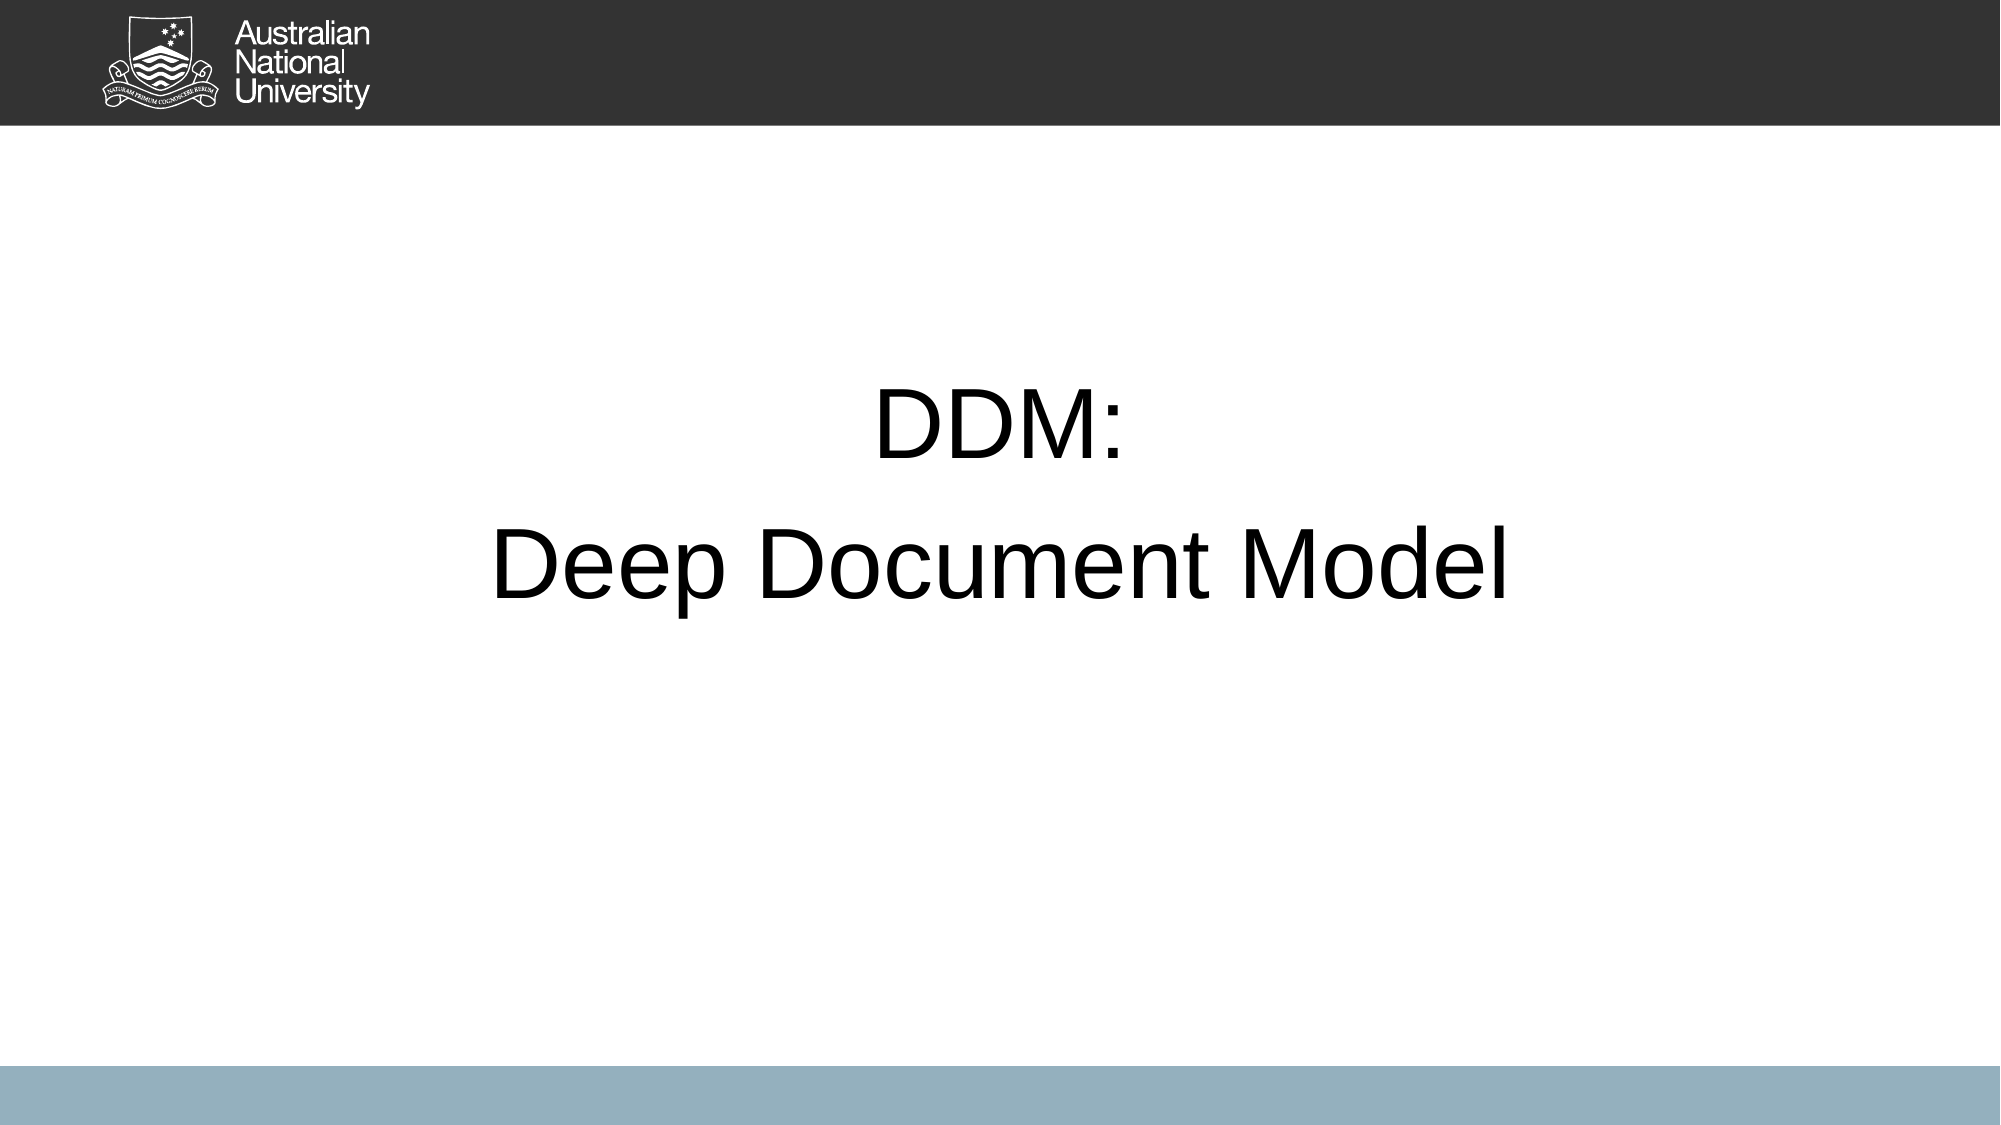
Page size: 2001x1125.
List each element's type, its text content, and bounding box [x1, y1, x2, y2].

list DDM: Deep Document Model [0, 351, 2000, 708]
